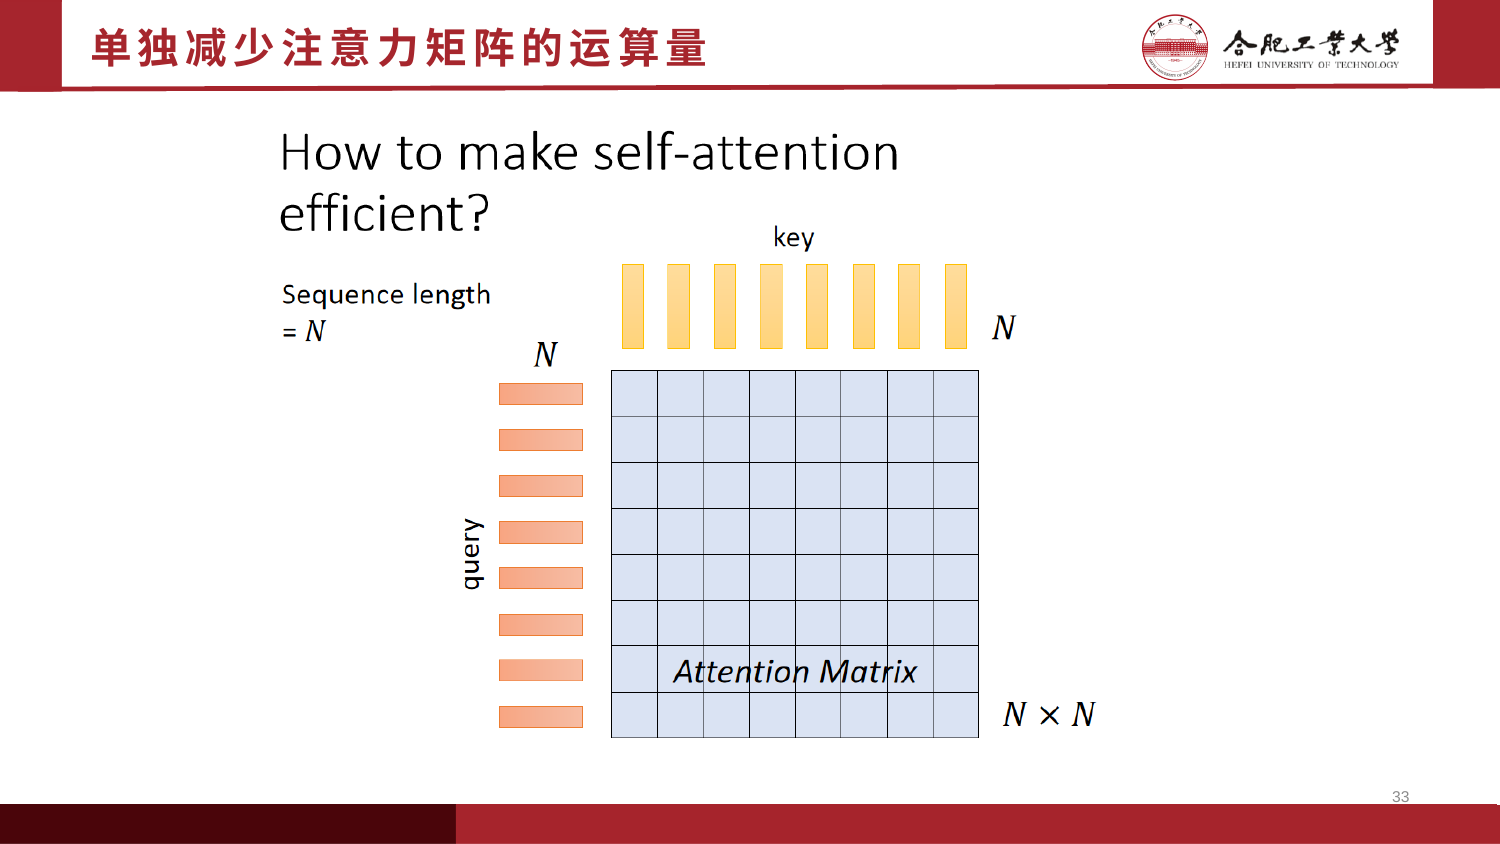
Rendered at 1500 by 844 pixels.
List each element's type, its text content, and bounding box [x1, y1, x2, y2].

picture [1141, 13, 1209, 81]
picture [1223, 23, 1399, 68]
picture [0, 89, 1500, 805]
title 单独减少注意力矩阵的运算量 [75, 12, 1032, 80]
